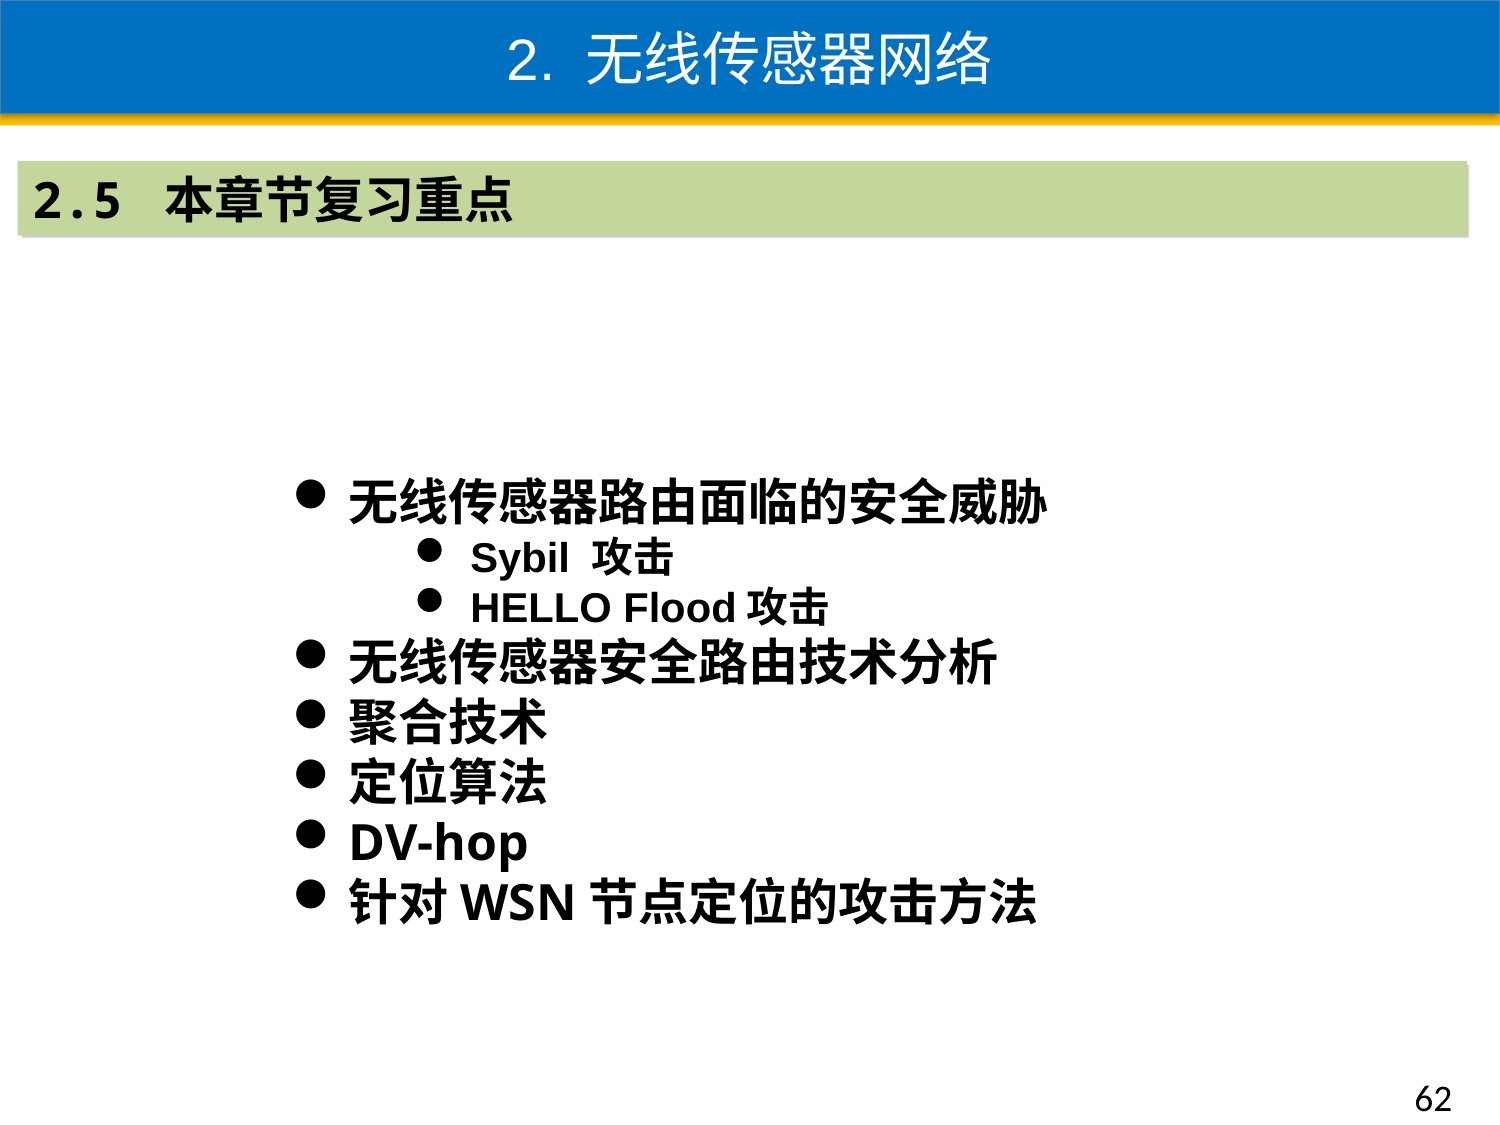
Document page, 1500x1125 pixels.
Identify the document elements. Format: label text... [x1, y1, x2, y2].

text_box 无线传感器路由面临的安全威胁 Sybil 攻击 HELLO Flood攻击 无线传感器安全路由技术分析 聚合技术 定位算法 DV-hop 针对WSN节点定位的攻击方法 [277, 463, 1330, 994]
text_box 62 [1399, 1066, 1499, 1125]
text_box 2.5 本章节复习重点 [17, 160, 1467, 236]
text_box 2. 无线传感器网络 [0, 0, 1500, 114]
